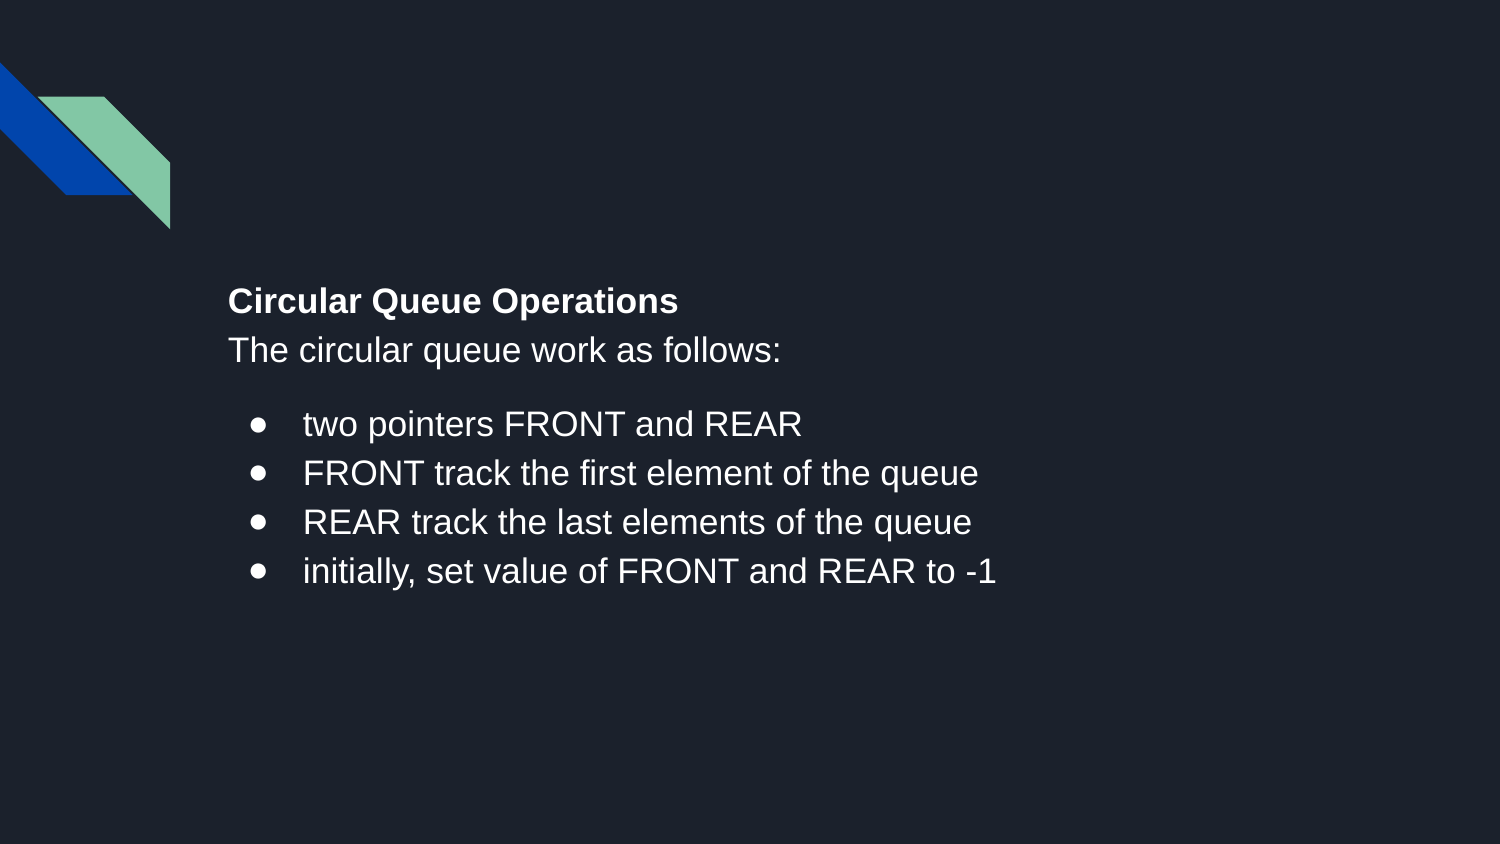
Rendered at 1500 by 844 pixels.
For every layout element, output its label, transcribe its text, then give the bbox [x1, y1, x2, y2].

list Circular Queue Operations The circular queue work as follows: two pointers FRONT and REAR FRONT track the first element of the queue REAR track the last elements of the queue initially, set value of FRONT and REAR to -1 [212, 257, 1368, 735]
